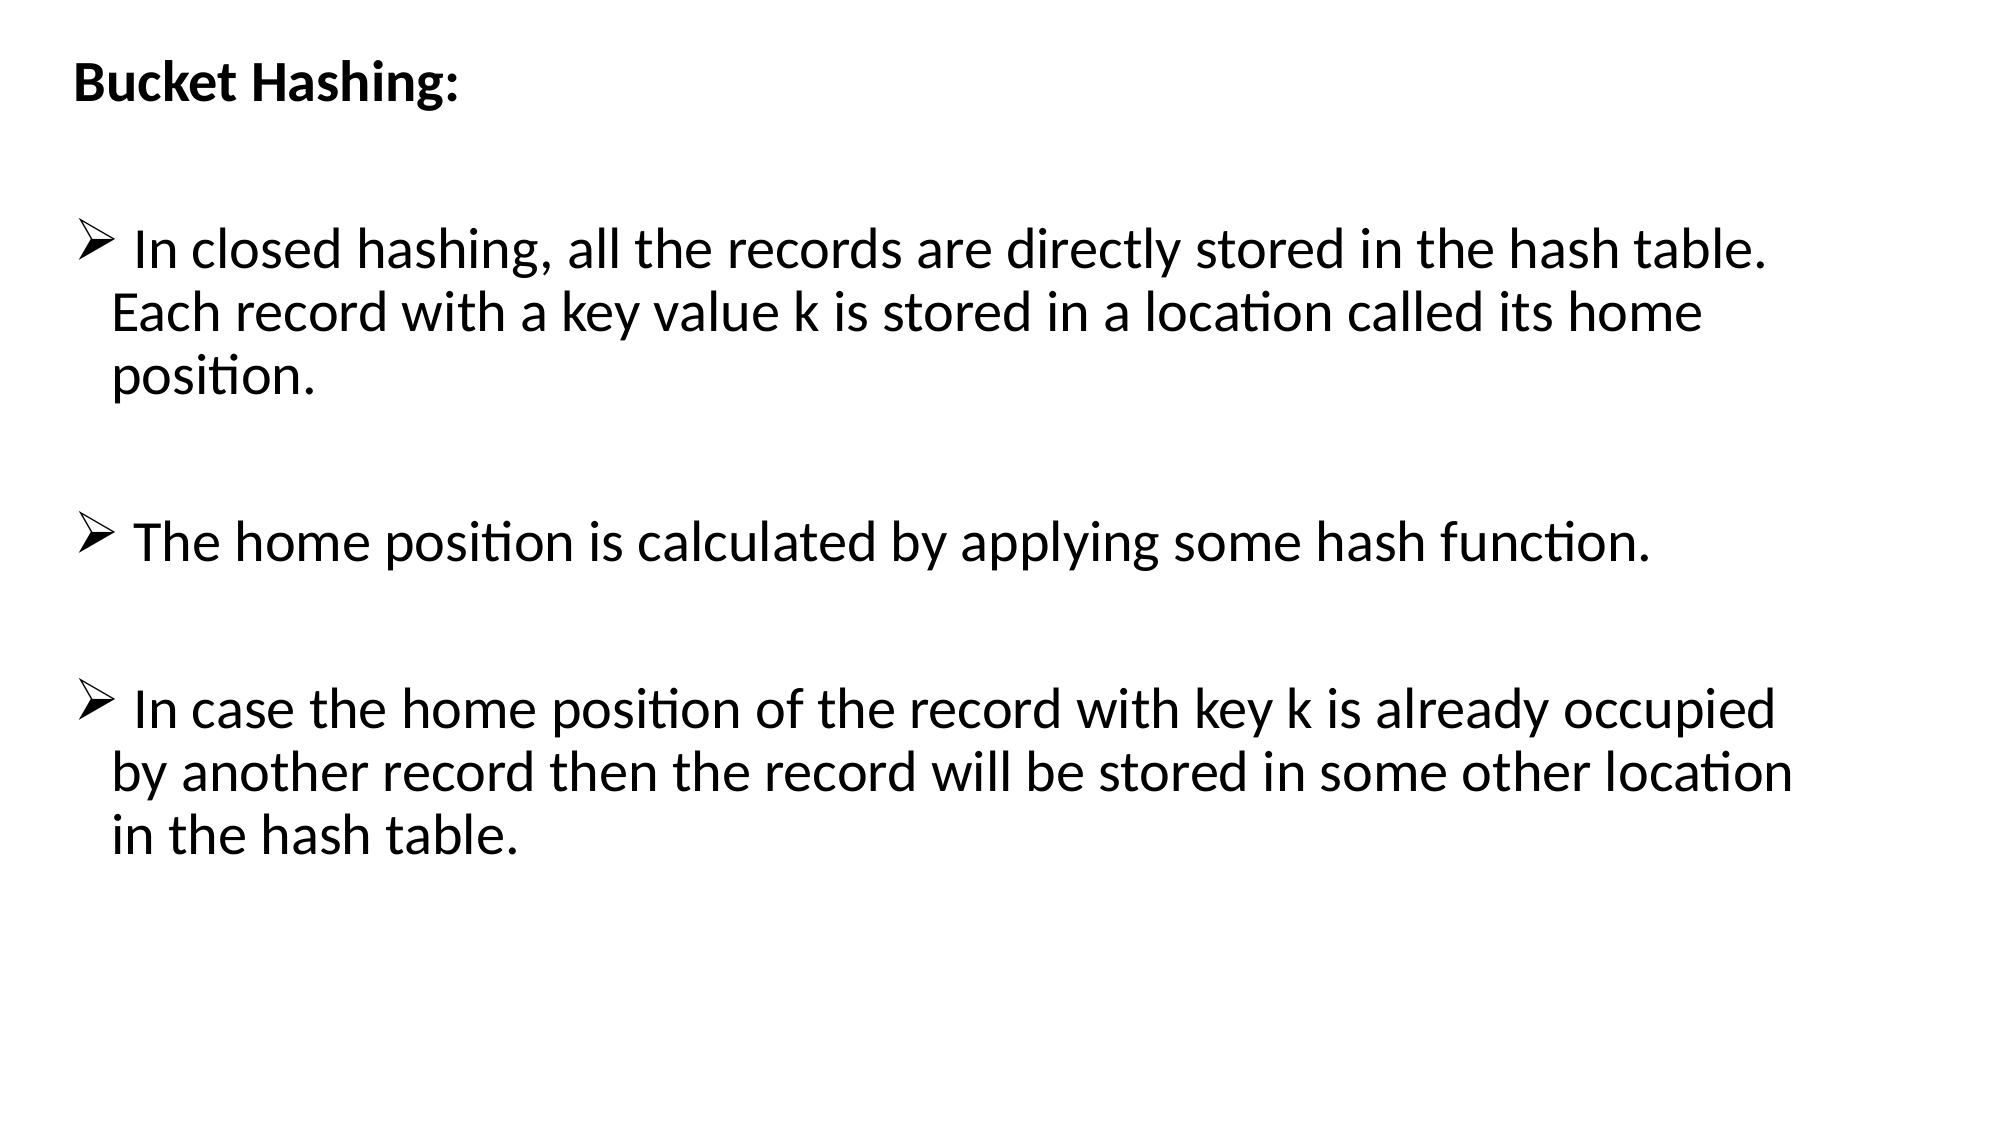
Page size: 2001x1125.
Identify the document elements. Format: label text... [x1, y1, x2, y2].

list Bucket Hashing: In closed hashing, all the records are directly stored in the hash table. Each record with a key value k is stored in a location called its home position. The home position is calculated by applying some hash function. In case the home position of the record with key k is already occupied by another record then the record will be stored in some other location in the hash table. [58, 43, 1863, 1014]
